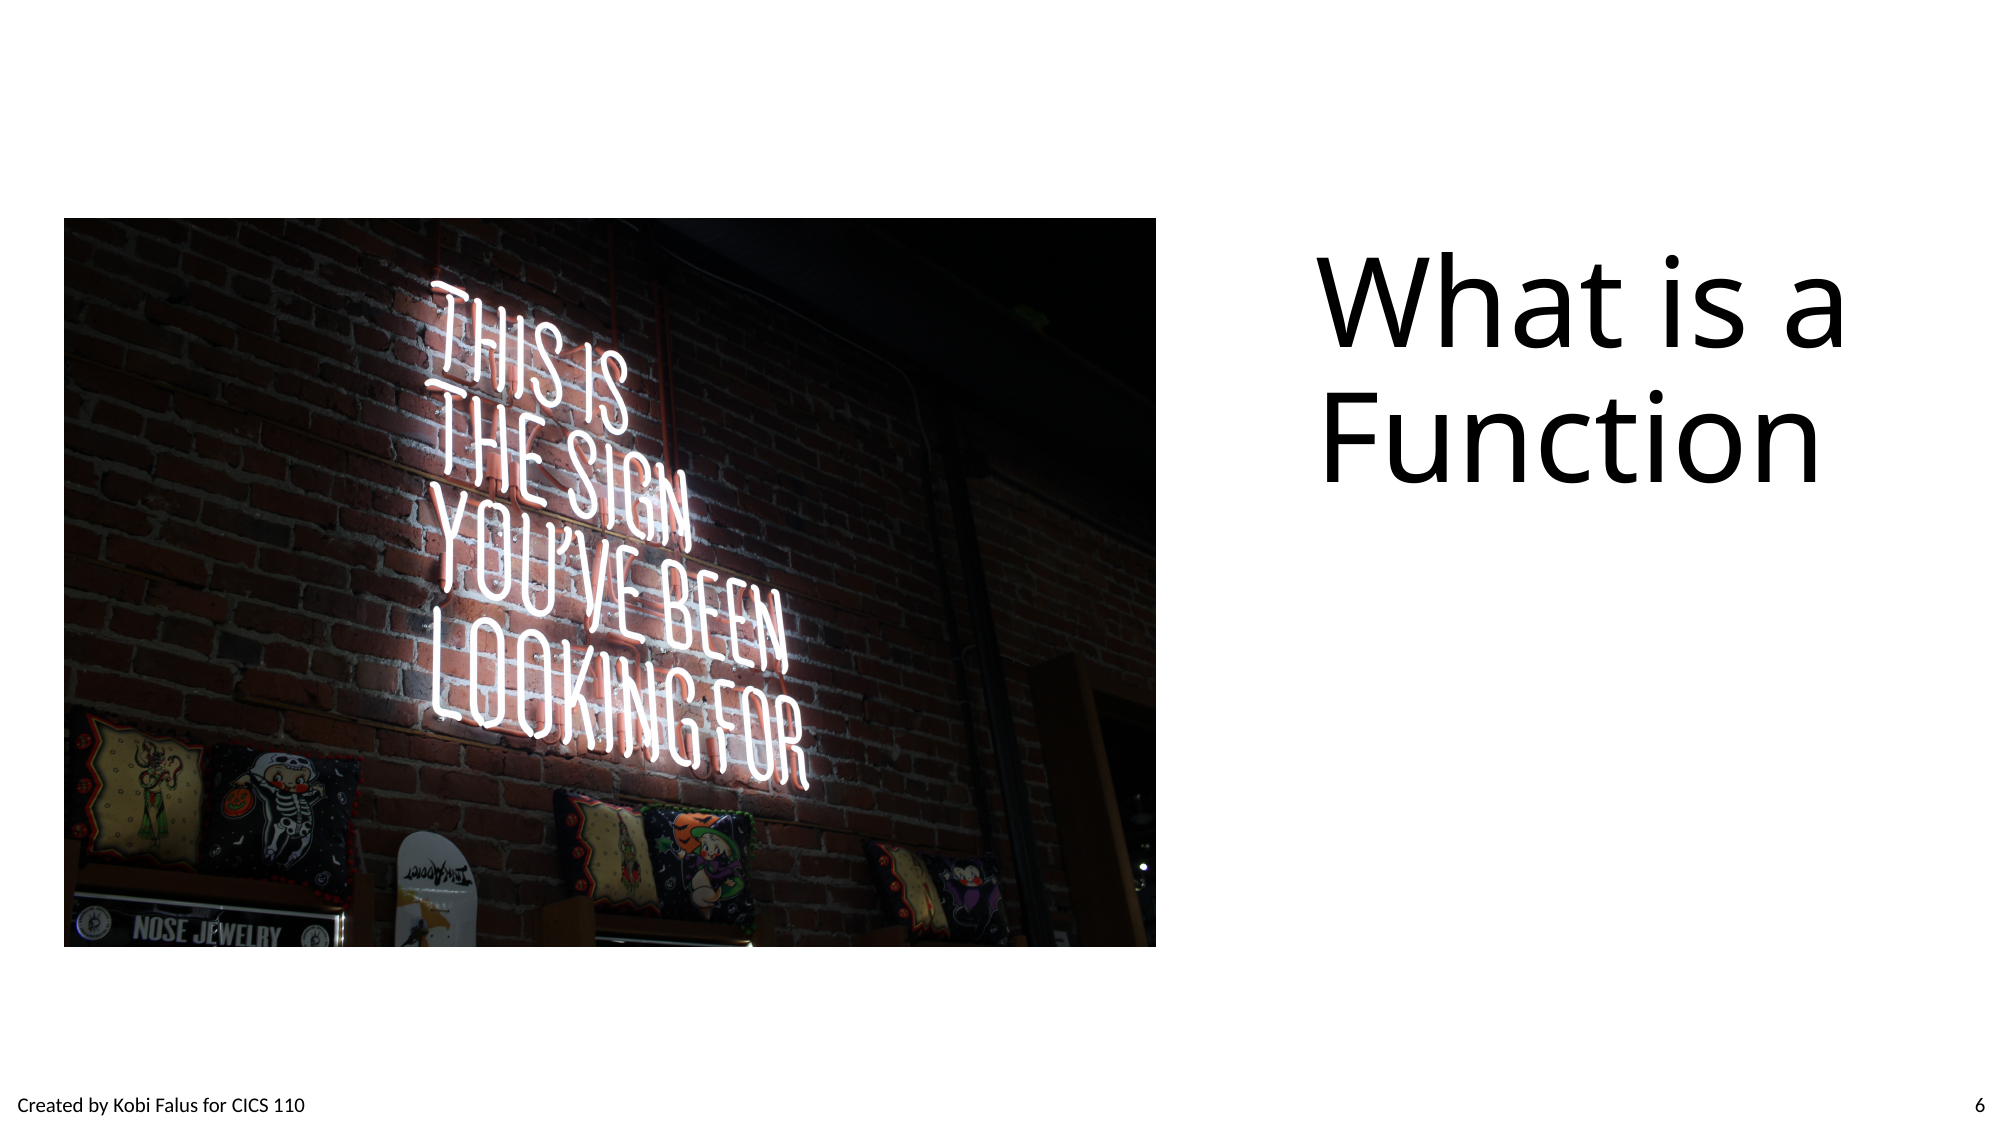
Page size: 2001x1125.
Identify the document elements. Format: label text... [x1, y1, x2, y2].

picture [64, 218, 1156, 947]
title What is a Function [1300, 218, 1884, 518]
